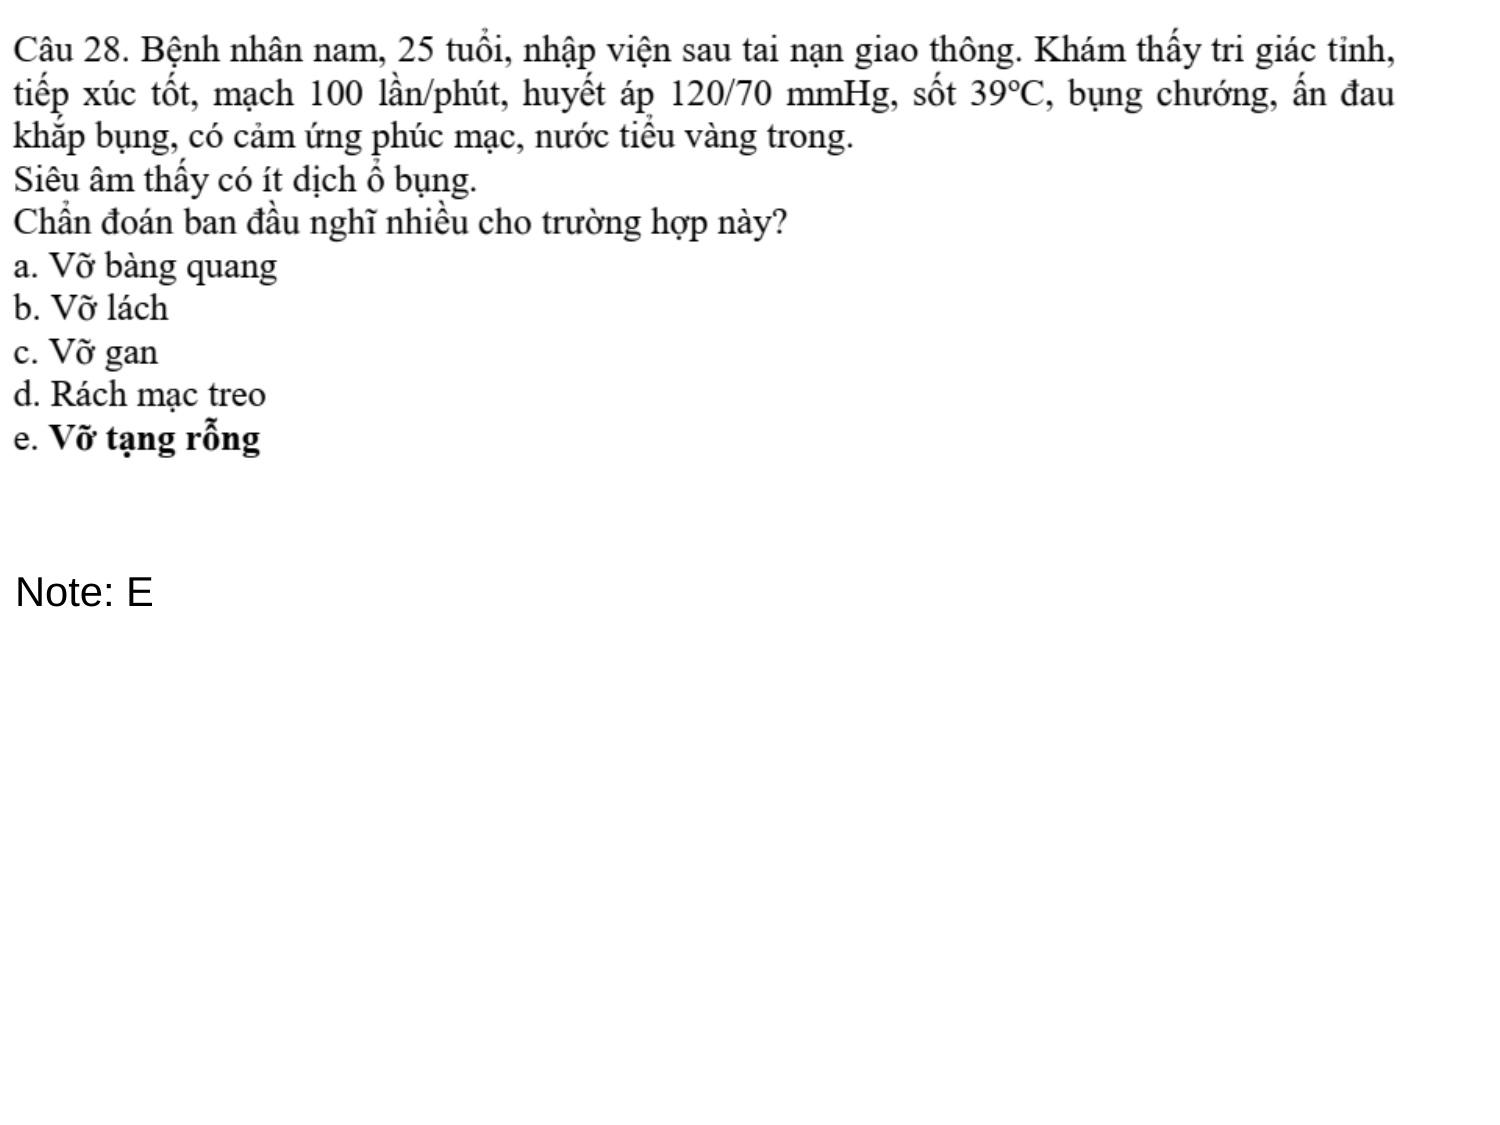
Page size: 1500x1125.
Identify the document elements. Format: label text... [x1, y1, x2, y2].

picture [0, 0, 1477, 483]
subtitle Note: E [0, 562, 1500, 1094]
